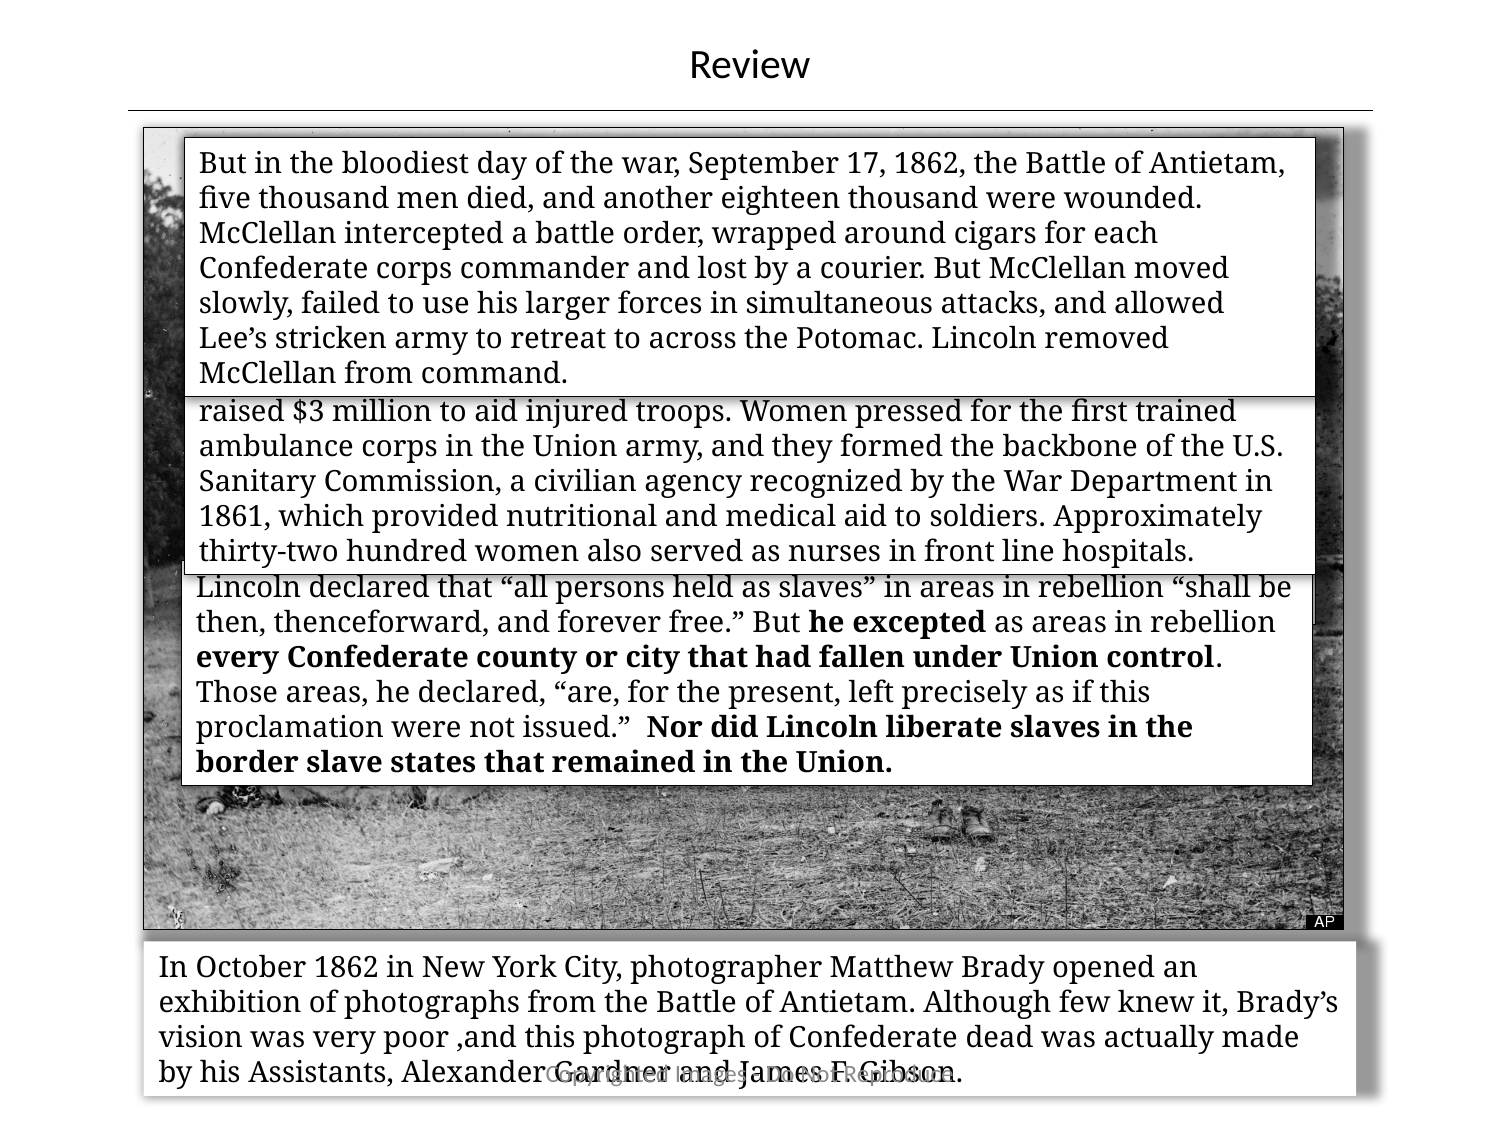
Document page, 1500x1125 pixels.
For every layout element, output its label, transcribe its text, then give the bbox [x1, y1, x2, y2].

title Review [501, 12, 1425, 111]
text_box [143, 127, 1357, 1063]
footer Copyrighted Images - Do Not Reproduce [512, 1072, 988, 1103]
text_box [25, 0, 501, 132]
